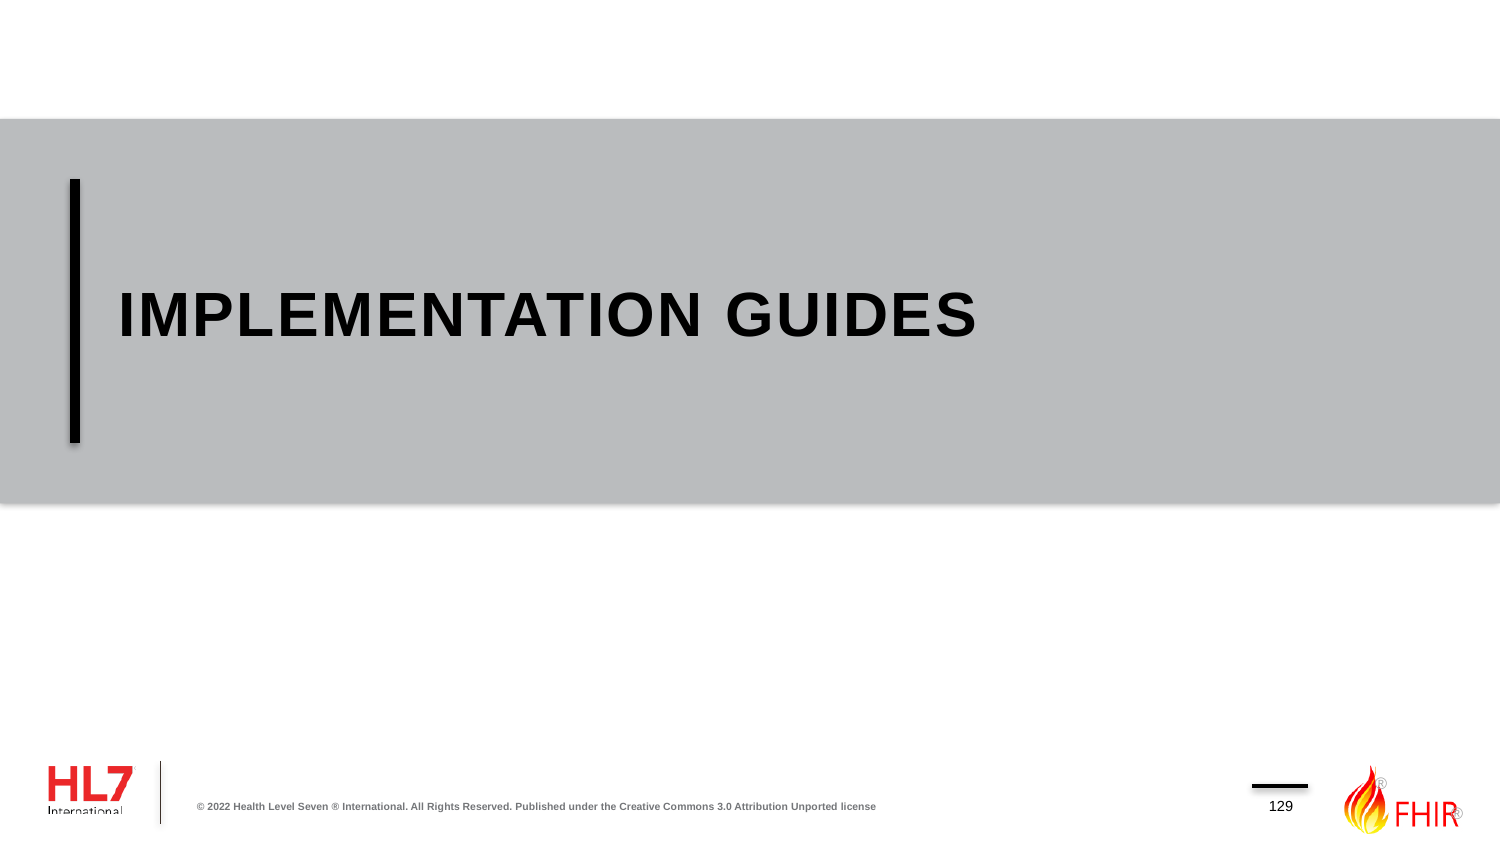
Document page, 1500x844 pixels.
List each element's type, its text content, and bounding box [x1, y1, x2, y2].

picture [1339, 760, 1463, 837]
slide_number 129 [1258, 786, 1304, 814]
footer © 2022 Health Level Seven ® International. All Rights Reserved. Published under the Creative Commons 3.0 Attribution Unported license [196, 786, 941, 813]
title Implementation guides [118, 144, 1441, 478]
